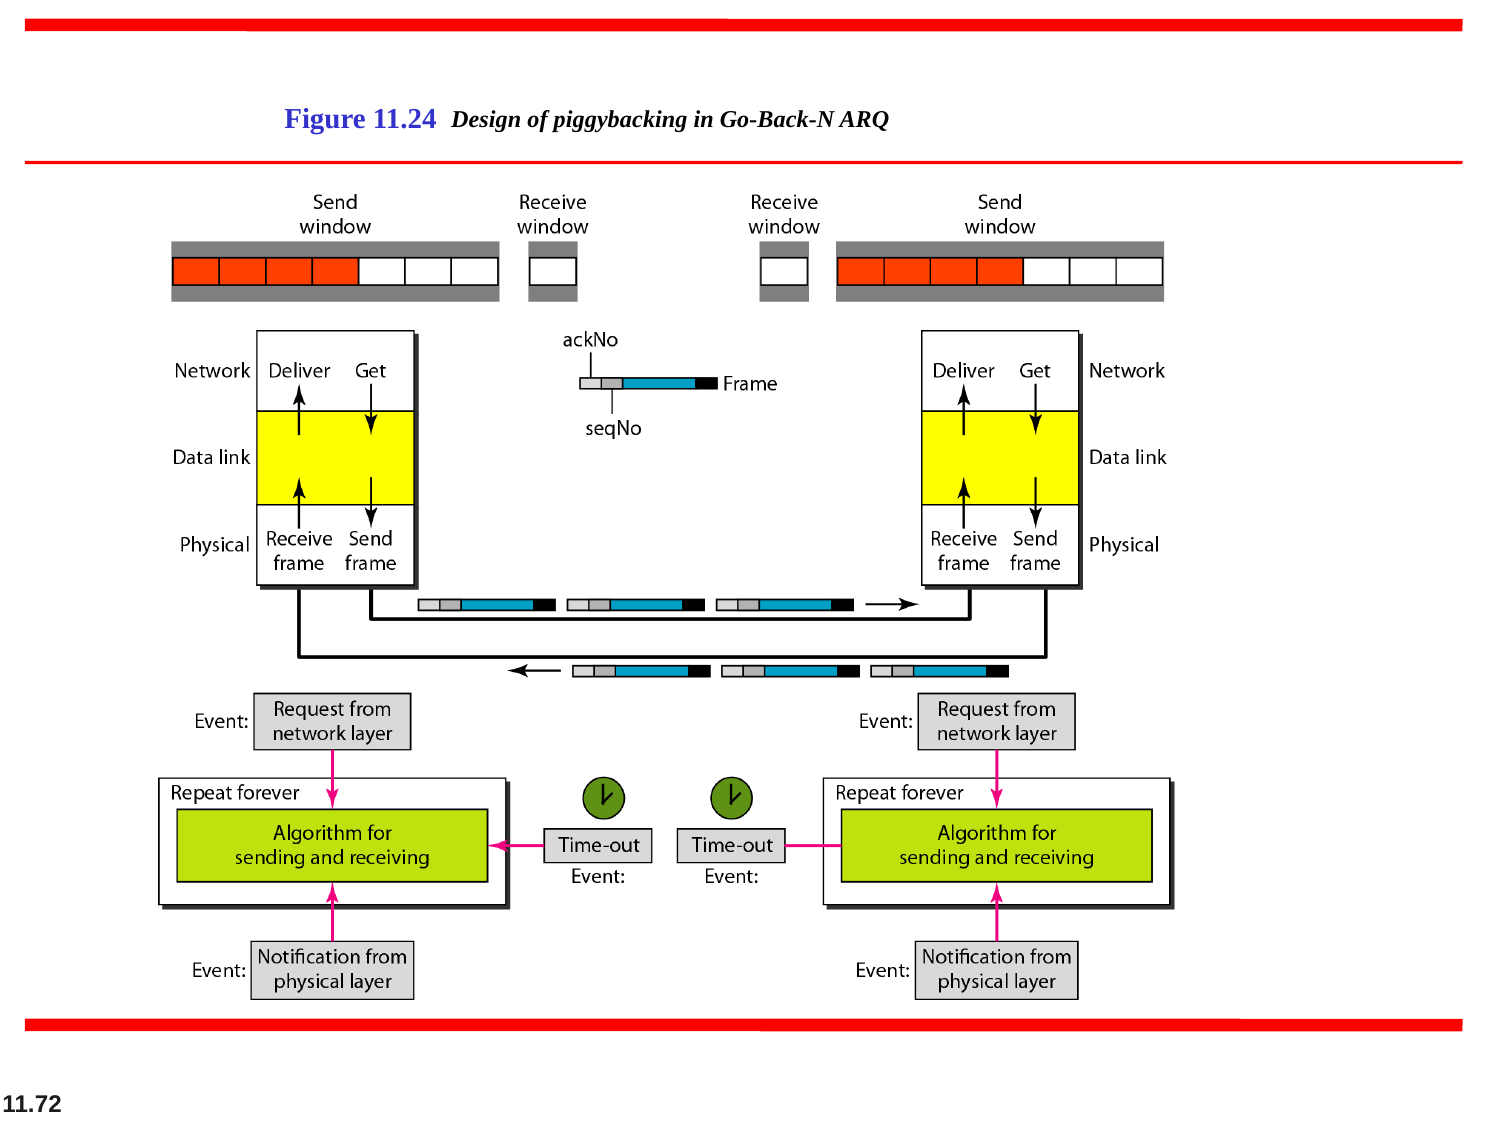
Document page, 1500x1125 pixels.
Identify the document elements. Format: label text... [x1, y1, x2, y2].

slide_number 11.72 [0, 1049, 301, 1125]
picture [158, 190, 1176, 1001]
text_box Figure 11.24 Design of piggybacking in Go-Back-N ARQ [269, 62, 906, 142]
